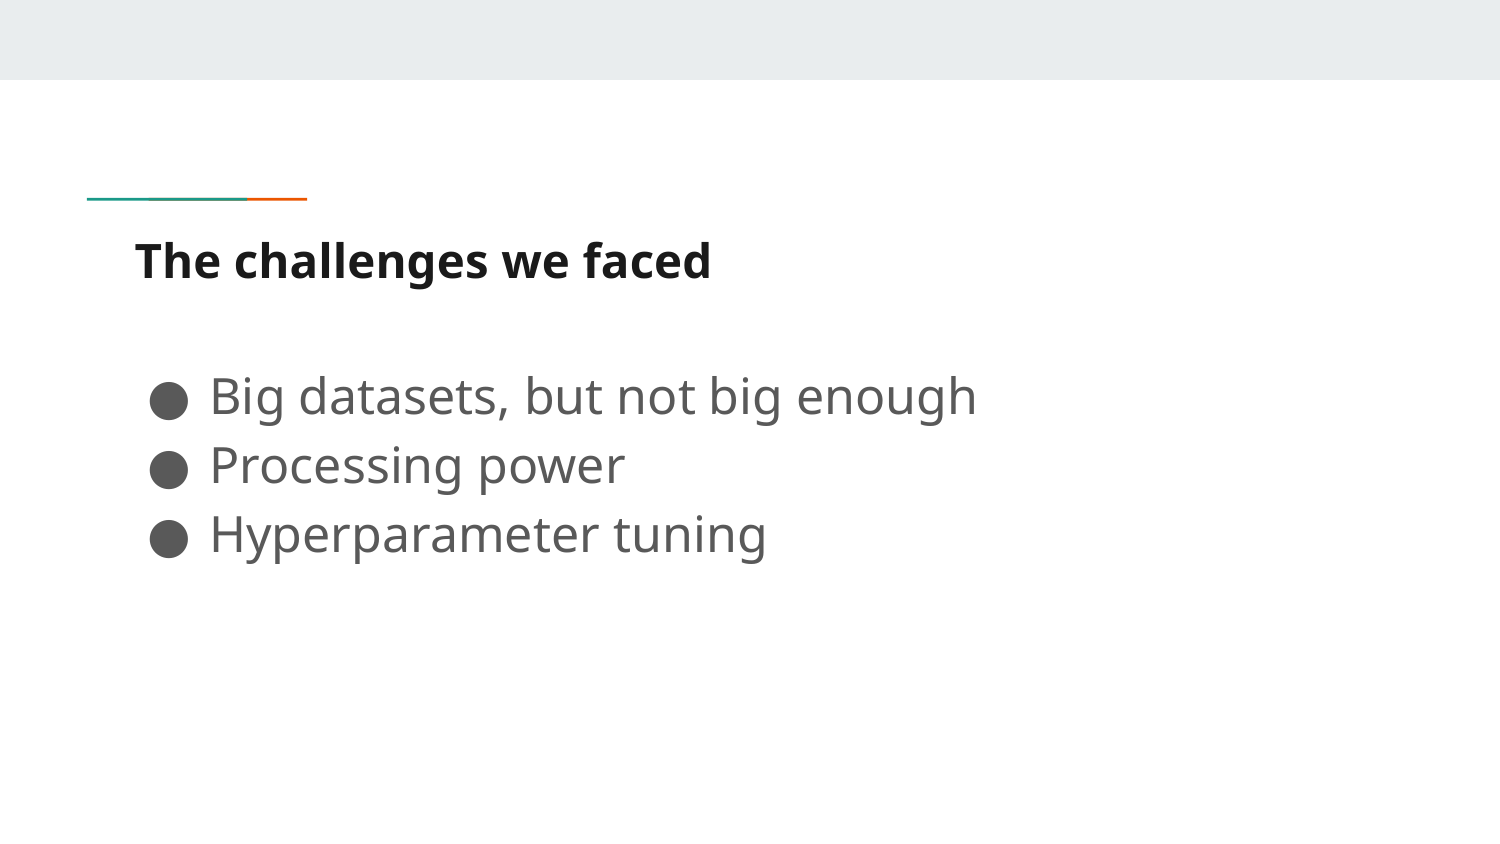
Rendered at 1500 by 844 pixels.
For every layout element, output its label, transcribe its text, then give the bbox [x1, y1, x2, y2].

title The challenges we faced [119, 216, 1381, 305]
list Big datasets, but not big enough Processing power Hyperparameter tuning [119, 341, 1381, 712]
